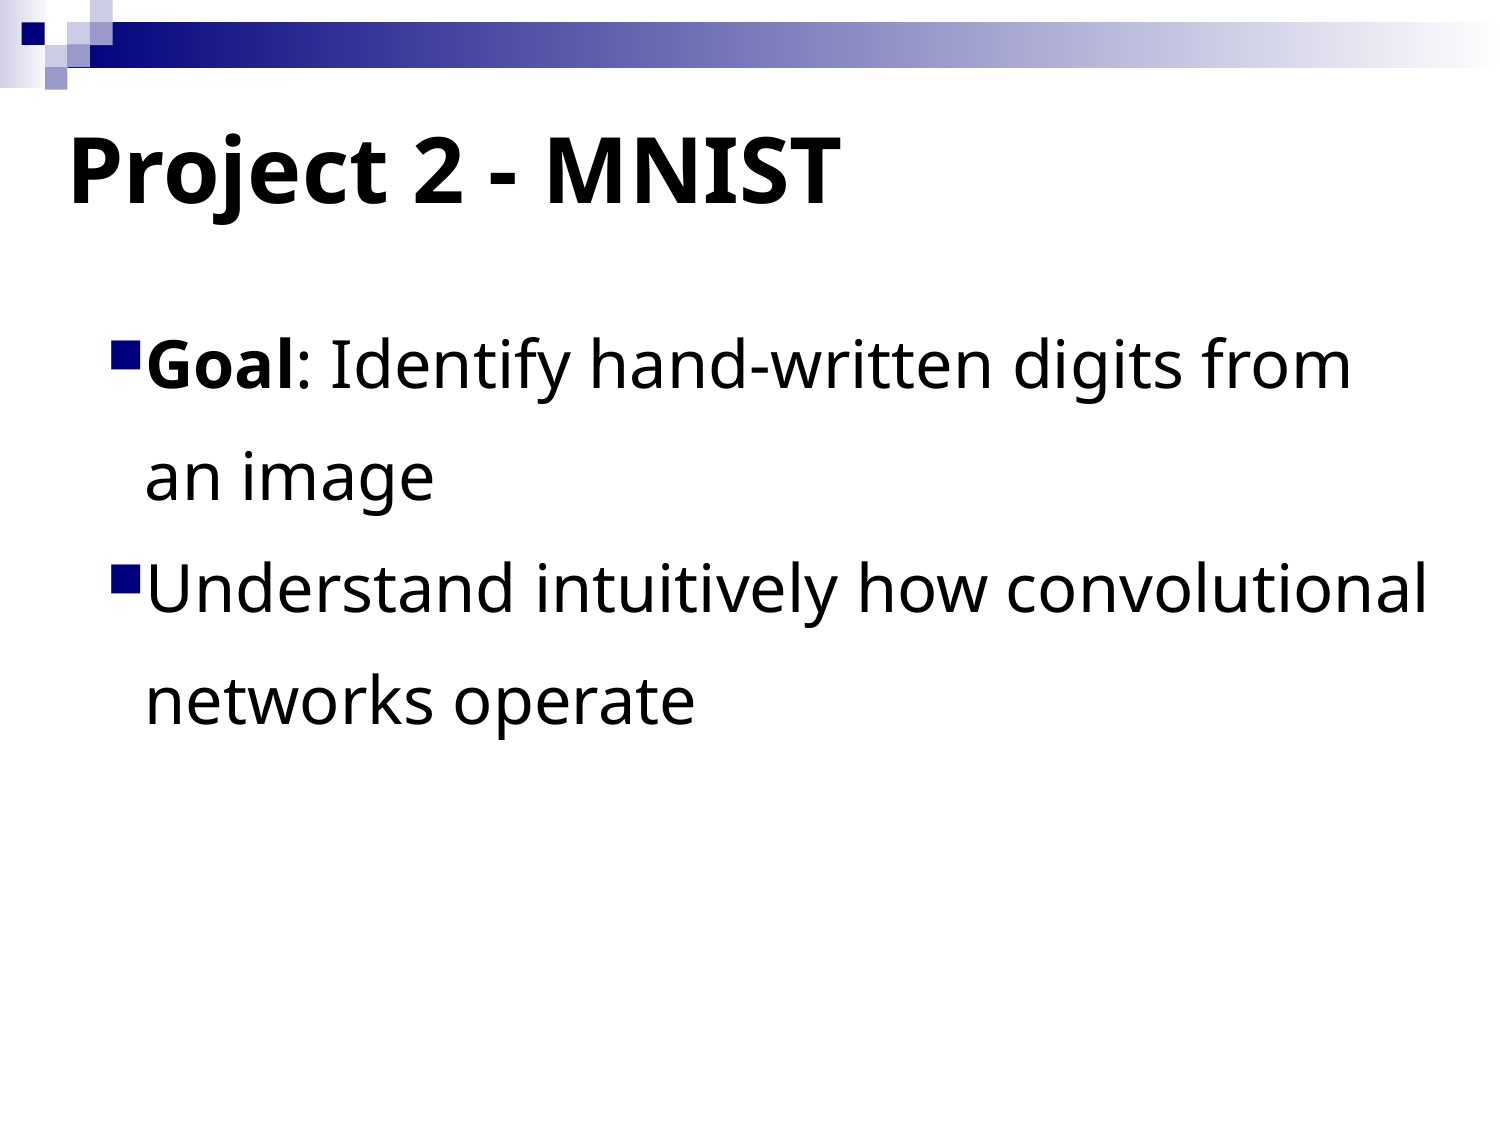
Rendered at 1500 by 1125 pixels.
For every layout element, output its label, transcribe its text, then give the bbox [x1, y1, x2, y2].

list Goal: Identify hand-written digits from an image Understand intuitively how convolutional networks operate [54, 275, 1453, 1023]
title Project 2 - MNIST [51, 97, 1449, 223]
